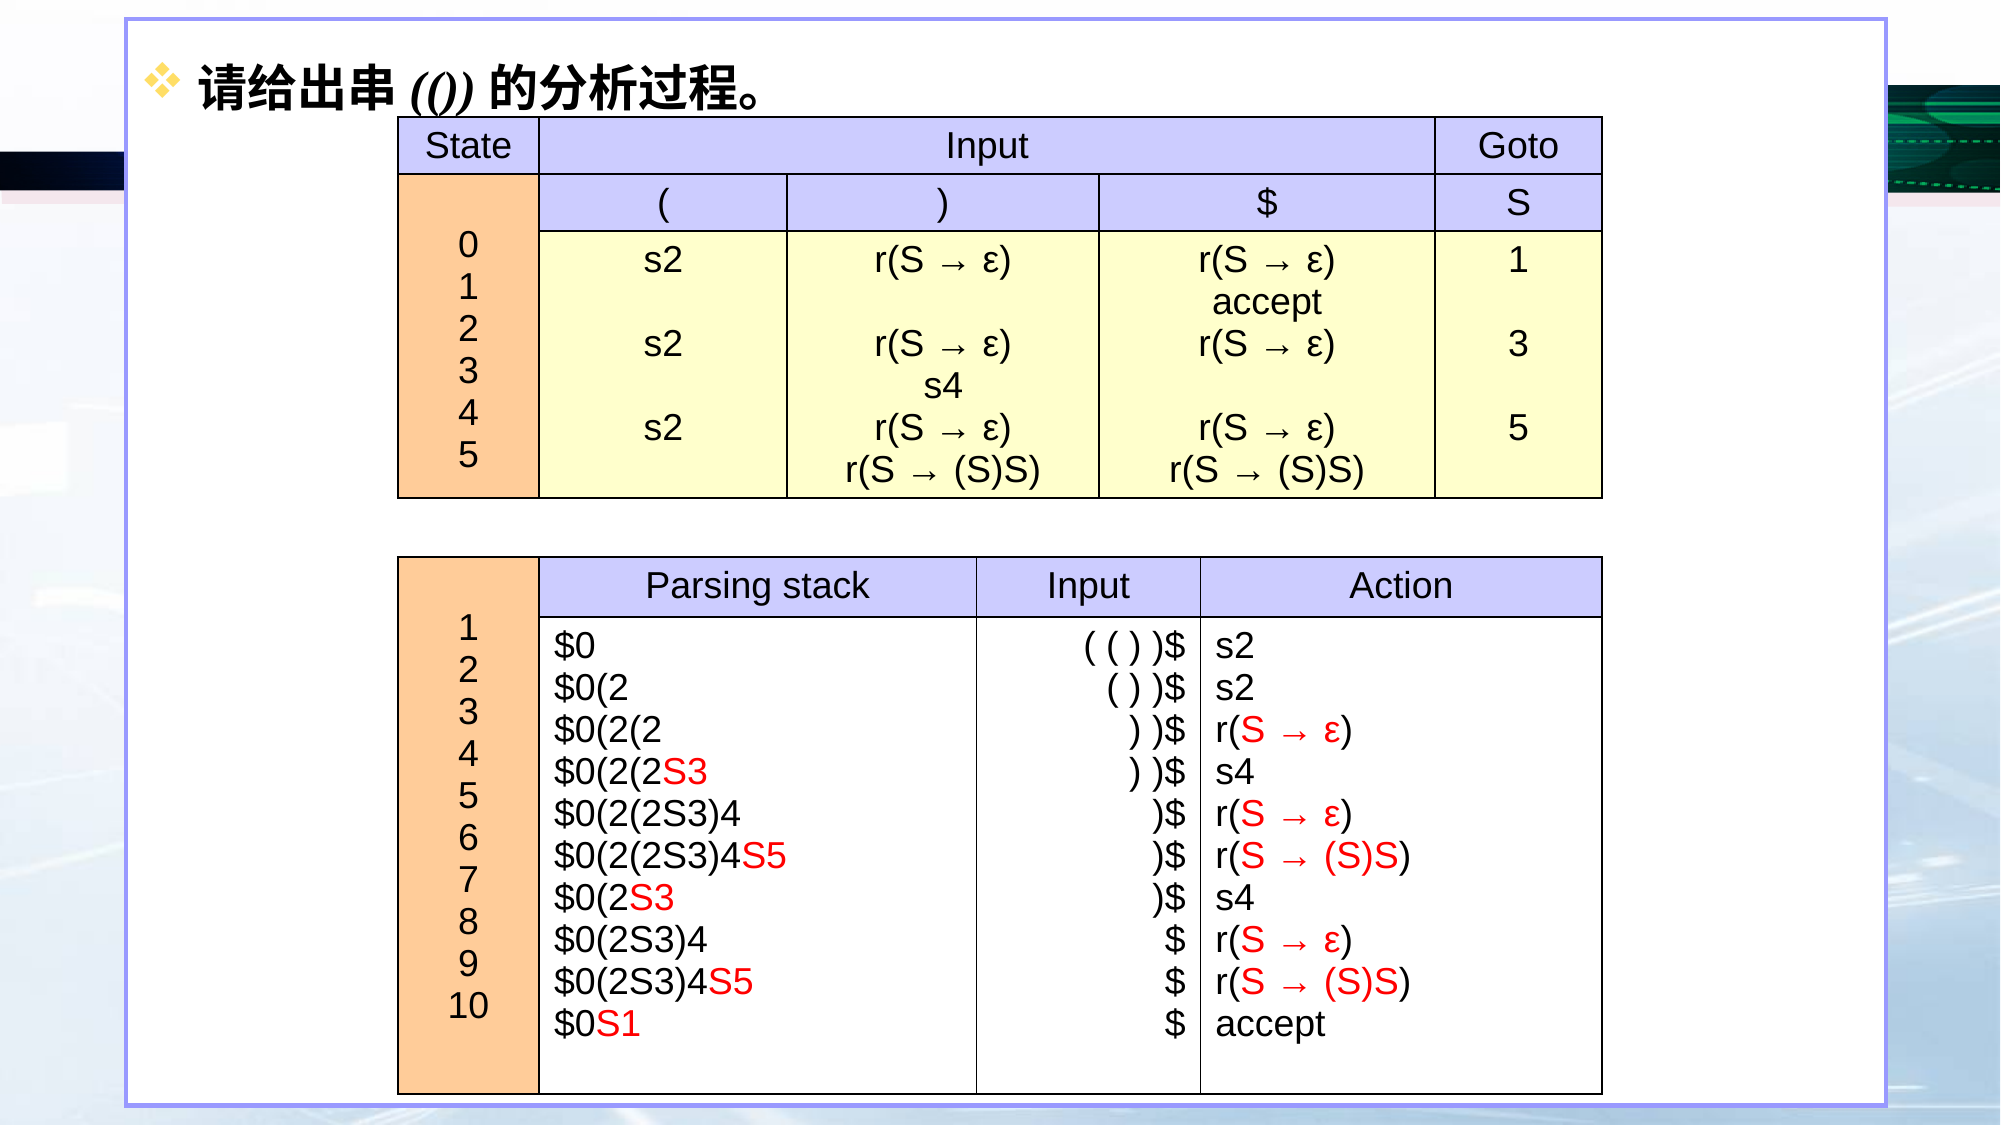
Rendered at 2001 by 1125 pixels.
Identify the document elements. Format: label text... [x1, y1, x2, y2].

table_cell $0 $0(2 $0(2(2 $0(2(2S3 $0(2(2S3)4 $0(2(2S3)4S5 $0(2S3 $0(2S3)4 $0(2S3)4S5 $0S1 [540, 618, 976, 1093]
table_header Parsing stack [540, 558, 976, 616]
table_cell ( ( ) )$ ( ) )$ ) )$ ) )$ )$ )$ )$ $ $ $ [977, 618, 1200, 1093]
table_cell 0 1 2 3 4 5 [399, 175, 538, 497]
list 请给出串(())的分析过程。 [125, 18, 1887, 1107]
picture [0, 0, 2001, 1125]
table_cell ( [540, 175, 786, 230]
table_cell s2 s2 r(S → ε) s4 r(S → ε) r(S → (S)S) s4 r(S → ε) r(S → (S)S) accept [1201, 618, 1601, 1093]
table_cell r(S → ε) accept r(S → ε) r(S → ε) r(S → (S)S) [1100, 232, 1434, 497]
table_cell 1 3 5 [1436, 232, 1601, 497]
table_cell $ [1100, 175, 1434, 230]
table_header State [399, 118, 538, 173]
table_header Goto [1436, 118, 1601, 173]
table_cell S [1436, 175, 1601, 230]
table_header Input [540, 118, 1434, 173]
table_header 1 2 3 4 5 6 7 8 9 10 [399, 558, 538, 1093]
table_cell r(S → ε) r(S → ε) s4 r(S → ε) r(S → (S)S) [788, 232, 1098, 497]
table_header Input [977, 558, 1200, 616]
table_header Action [1201, 558, 1601, 616]
table_cell ) [788, 175, 1098, 230]
table_cell s2 s2 s2 [540, 232, 786, 497]
